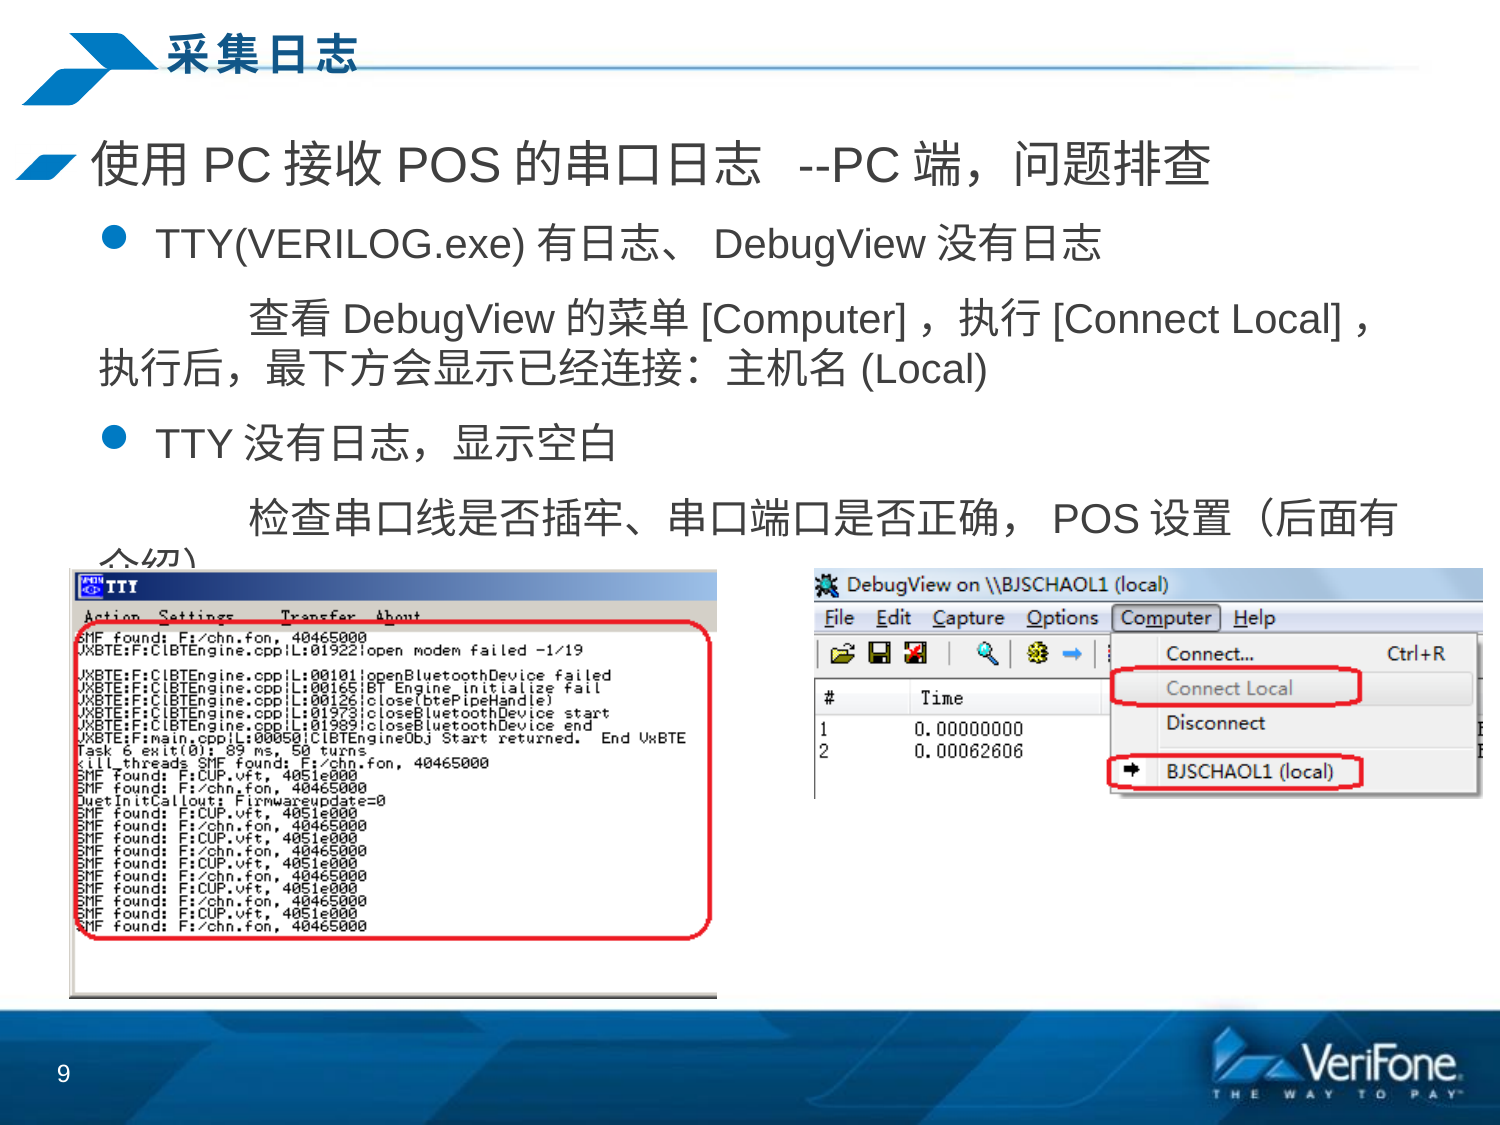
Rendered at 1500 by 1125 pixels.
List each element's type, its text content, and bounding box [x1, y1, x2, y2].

picture [0, 0, 1500, 1125]
title 采集日志 [166, 26, 1429, 80]
list 使用PC接收POS的串口日志 --PC端，问题排查 TTY(VERILOG.exe)有日志、DebugView没有日志 查看DebugView的菜单[Computer]，执行[Connect Local]，执行后，最下方会显示已经连接：主机名(Local) TTY没有日志，显示空白 检查串口线是否插牢、串口端口是否正确，POS设置（后面有介绍） [0, 124, 1449, 569]
picture [15, 144, 77, 180]
slide_number 9 [41, 1042, 392, 1103]
